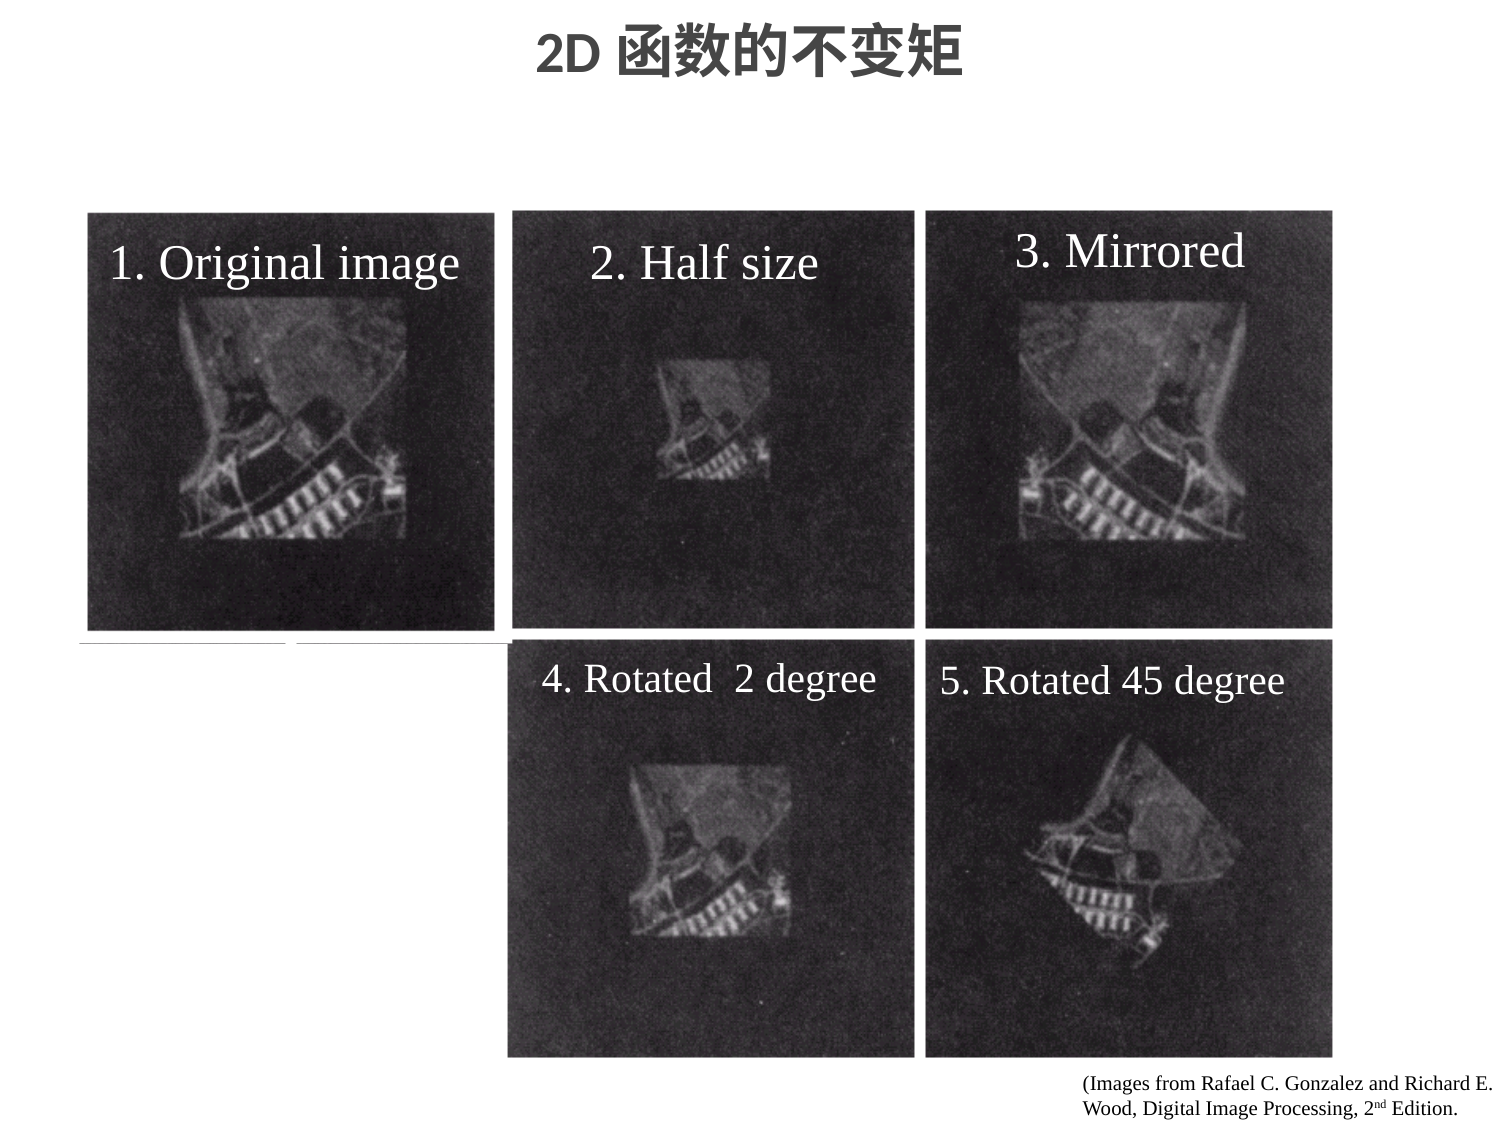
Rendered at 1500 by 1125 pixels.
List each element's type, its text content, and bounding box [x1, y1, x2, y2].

text_box 2D函数的不变矩 [520, 6, 980, 91]
text_box (Images from Rafael C. Gonzalez and Richard E. Wood, Digital Image Processing, 2nd Edition. [1067, 1061, 1500, 1125]
picture [79, 209, 1339, 1061]
